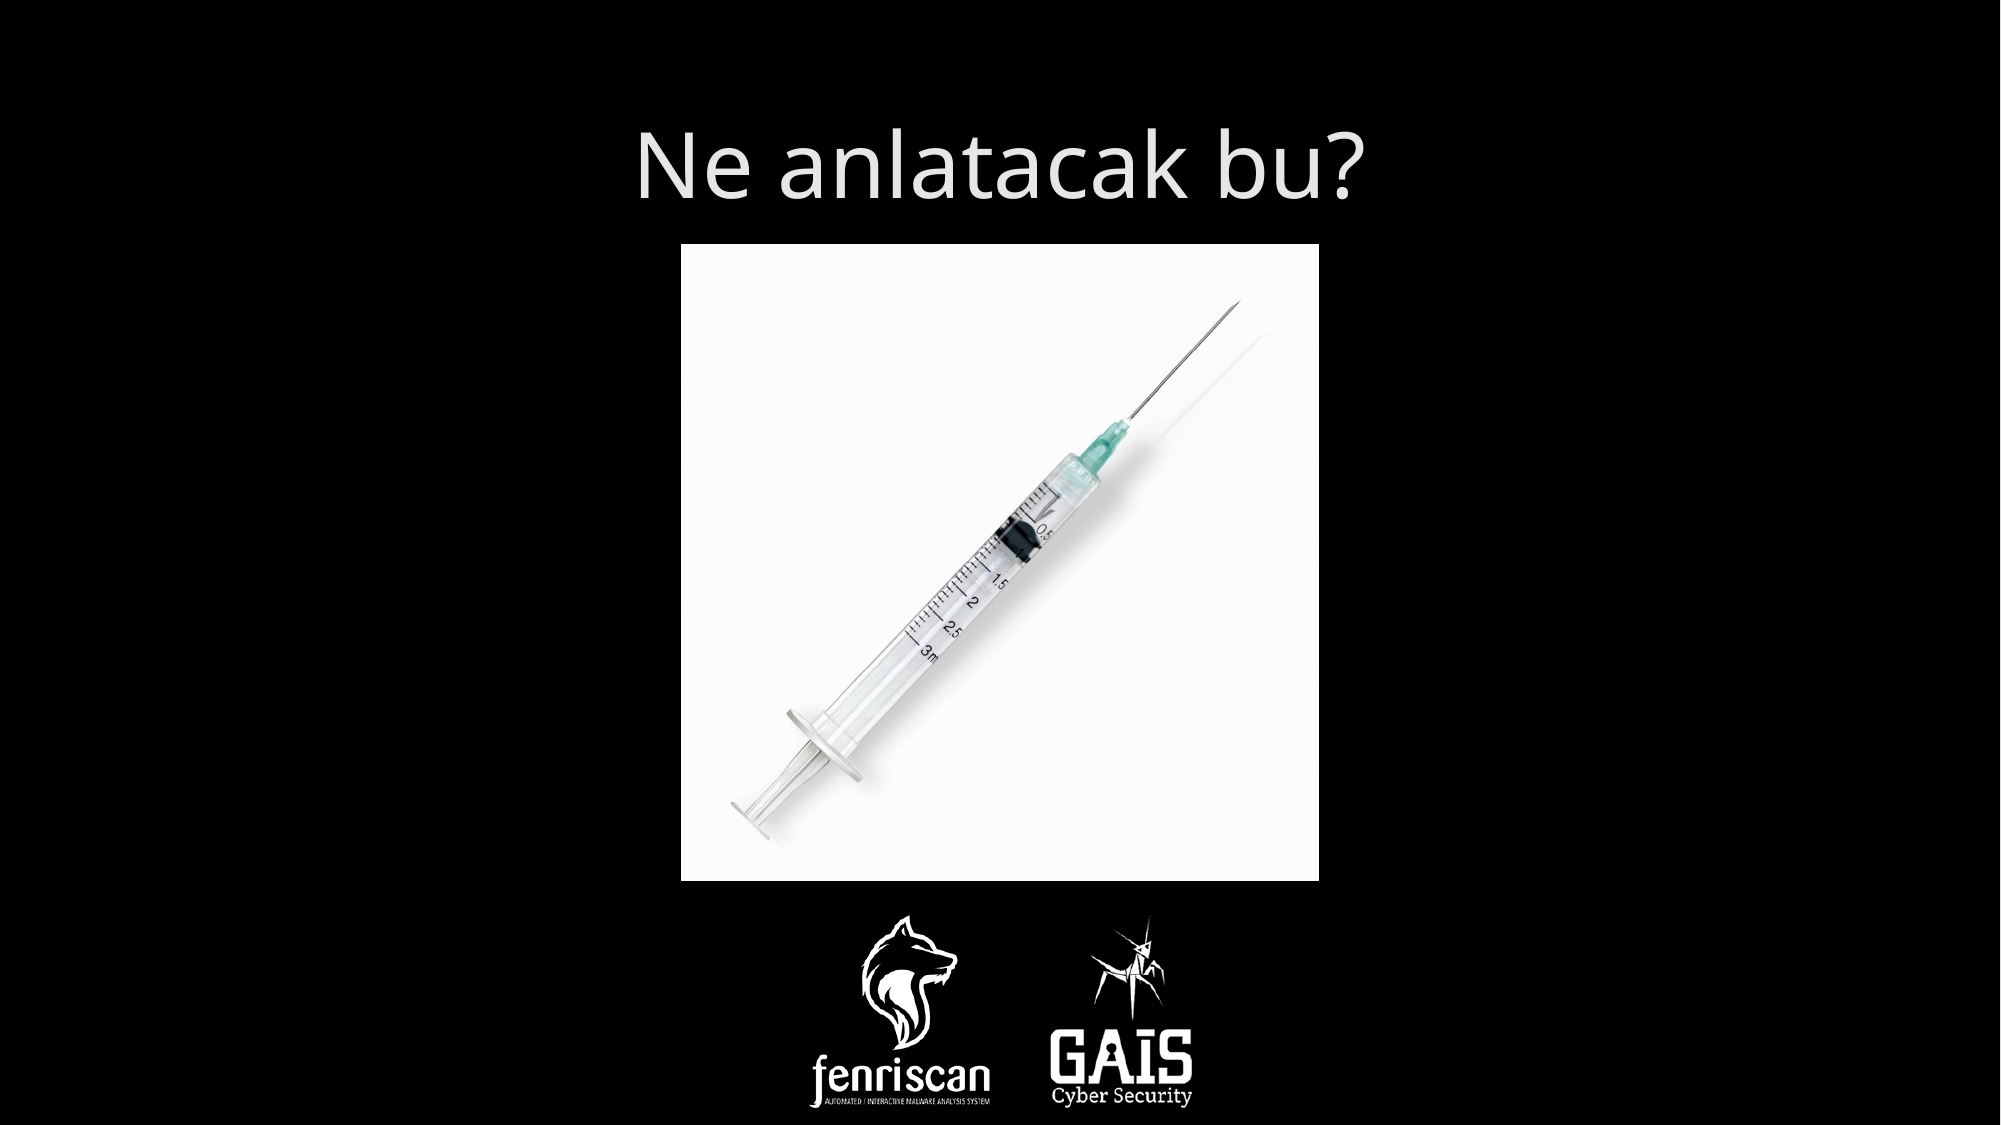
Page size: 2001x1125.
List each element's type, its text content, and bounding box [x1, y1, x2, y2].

title Ne anlatacak bu? [137, 59, 1863, 278]
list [681, 244, 1319, 881]
picture [0, 0, 2001, 1125]
